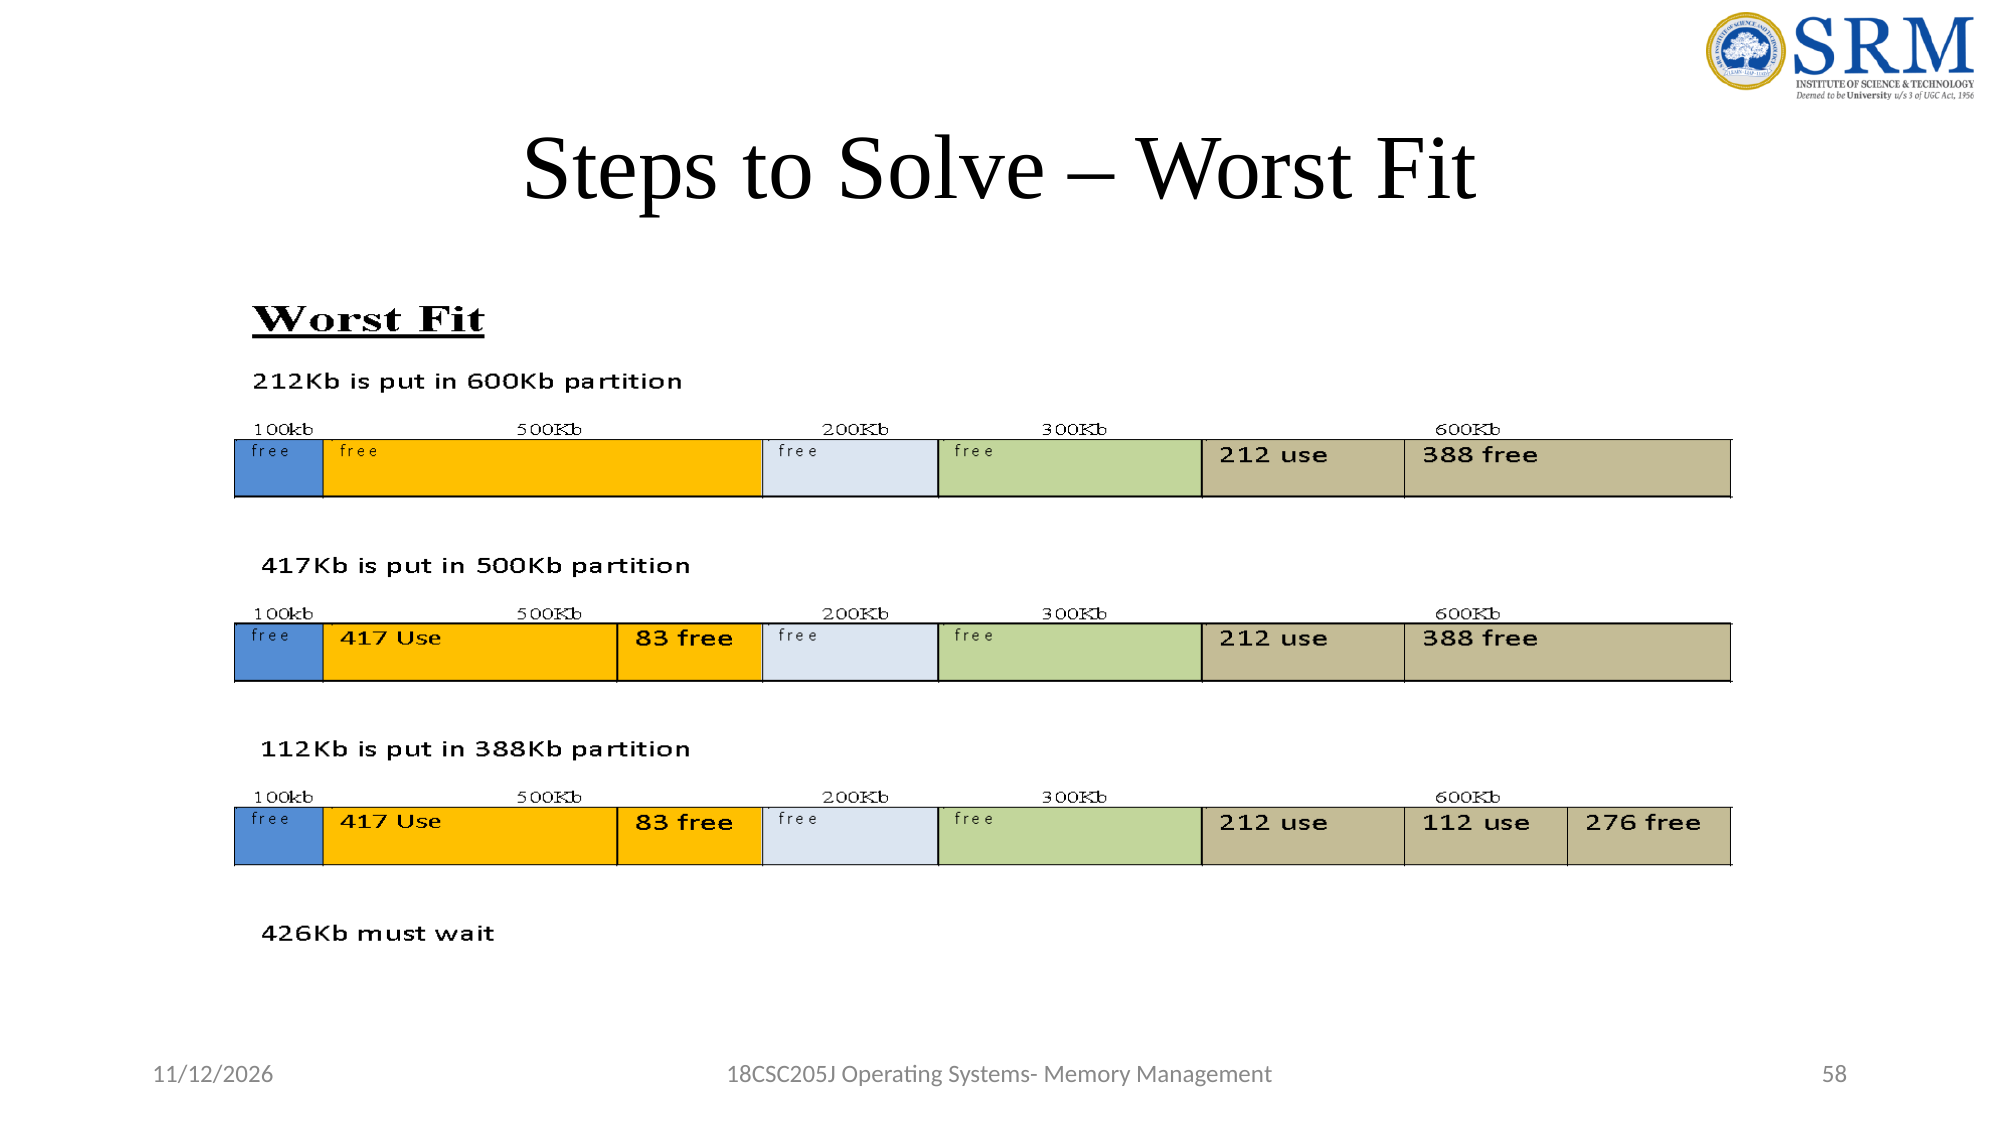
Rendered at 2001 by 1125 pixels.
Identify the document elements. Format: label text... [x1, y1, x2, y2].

slide_number 58 [1412, 1042, 1863, 1103]
footer 18CSC205J Operating Systems- Memory Management [662, 1042, 1338, 1103]
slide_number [137, 1042, 588, 1103]
picture [1706, 12, 1974, 100]
title Steps to Solve – Worst Fit [137, 59, 1863, 278]
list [233, 296, 1734, 971]
